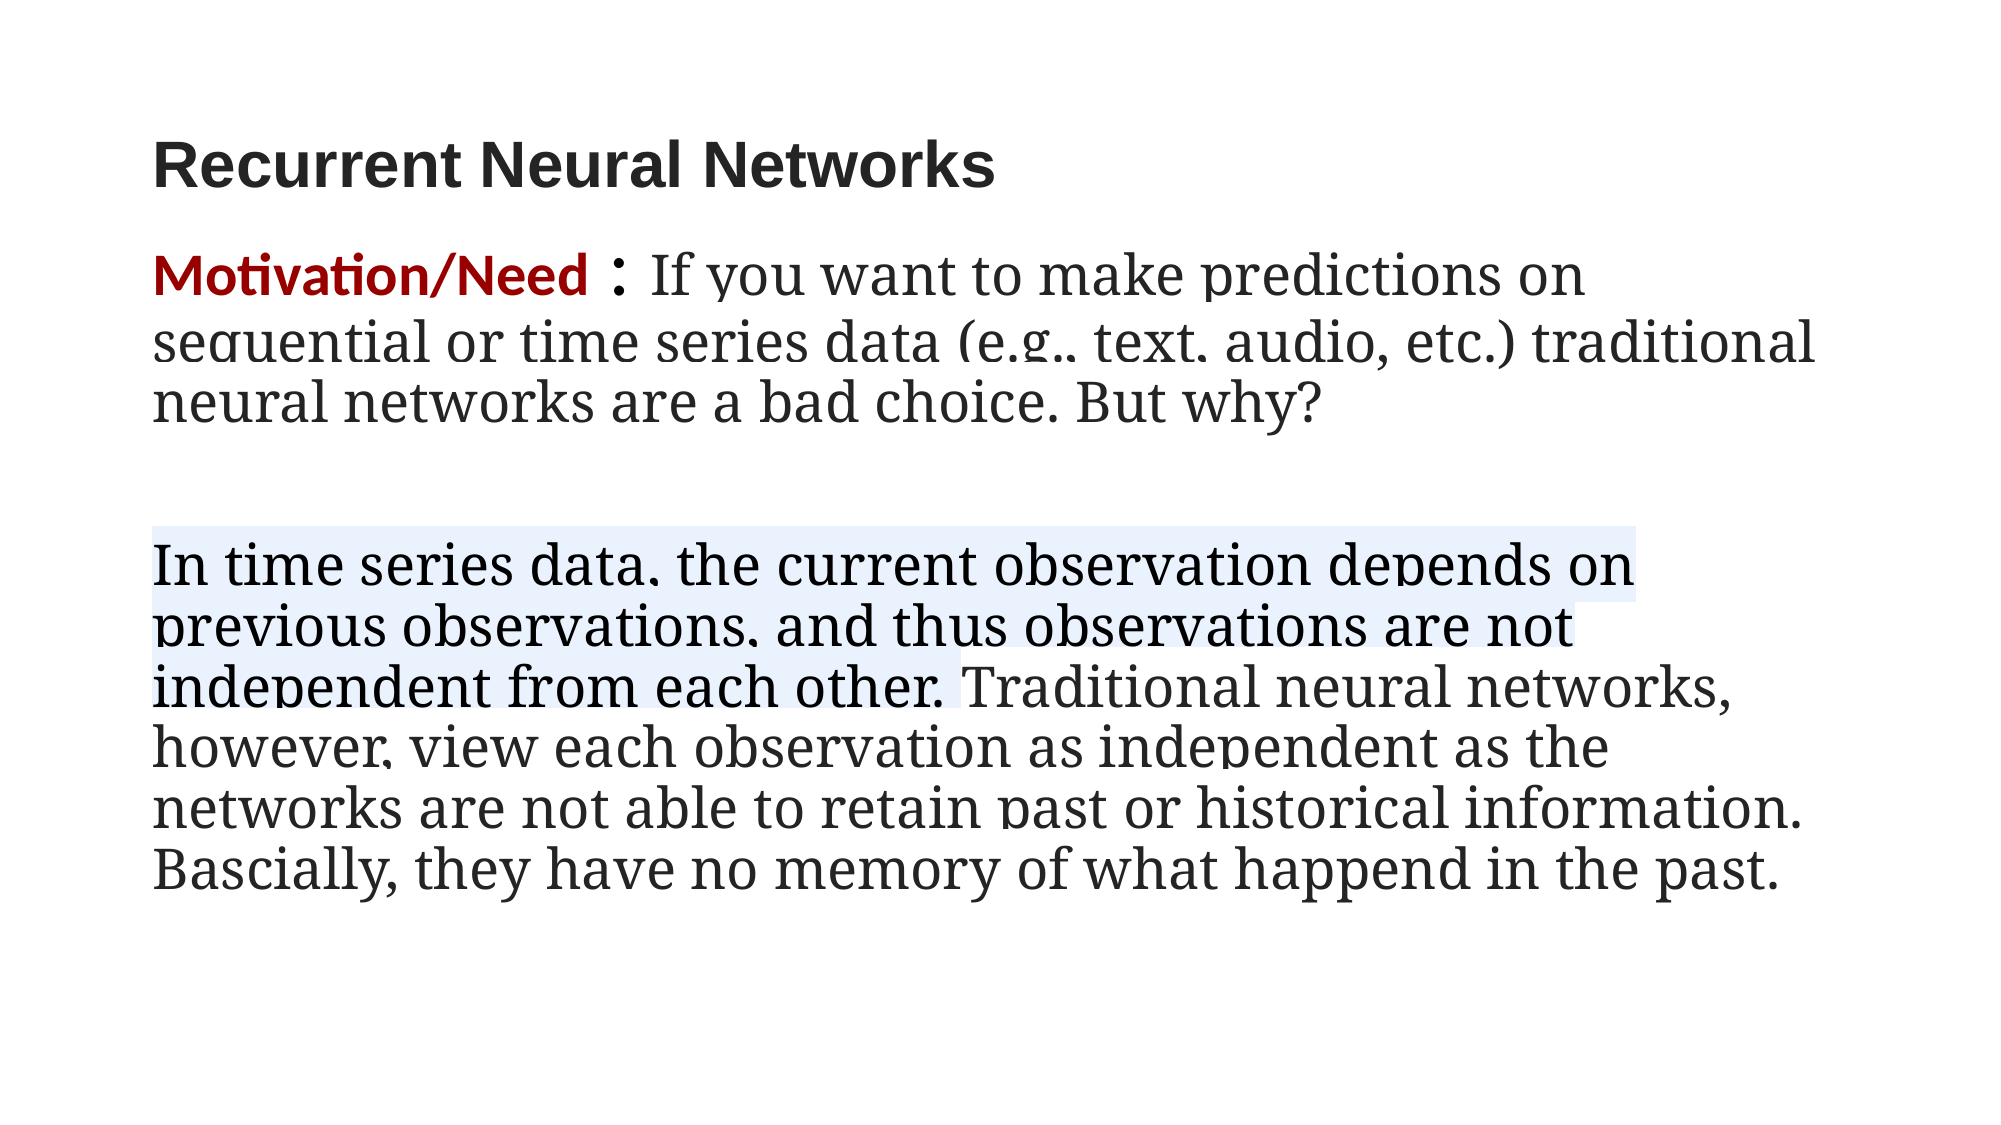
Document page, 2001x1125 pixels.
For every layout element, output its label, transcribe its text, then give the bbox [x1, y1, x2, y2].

title Recurrent Neural Networks [137, 59, 1863, 216]
list Motivation/Need : If you want to make predictions on sequential or time series data (e.g., text, audio, etc.) traditional neural networks are a bad choice. But why? In time series data, the current observation depends on previous observations, and thus observations are not independent from each other. Traditional neural networks, however, view each observation as independent as the networks are not able to retain past or historical information. Bascially, they have no memory of what happend in the past. [137, 216, 1863, 1014]
